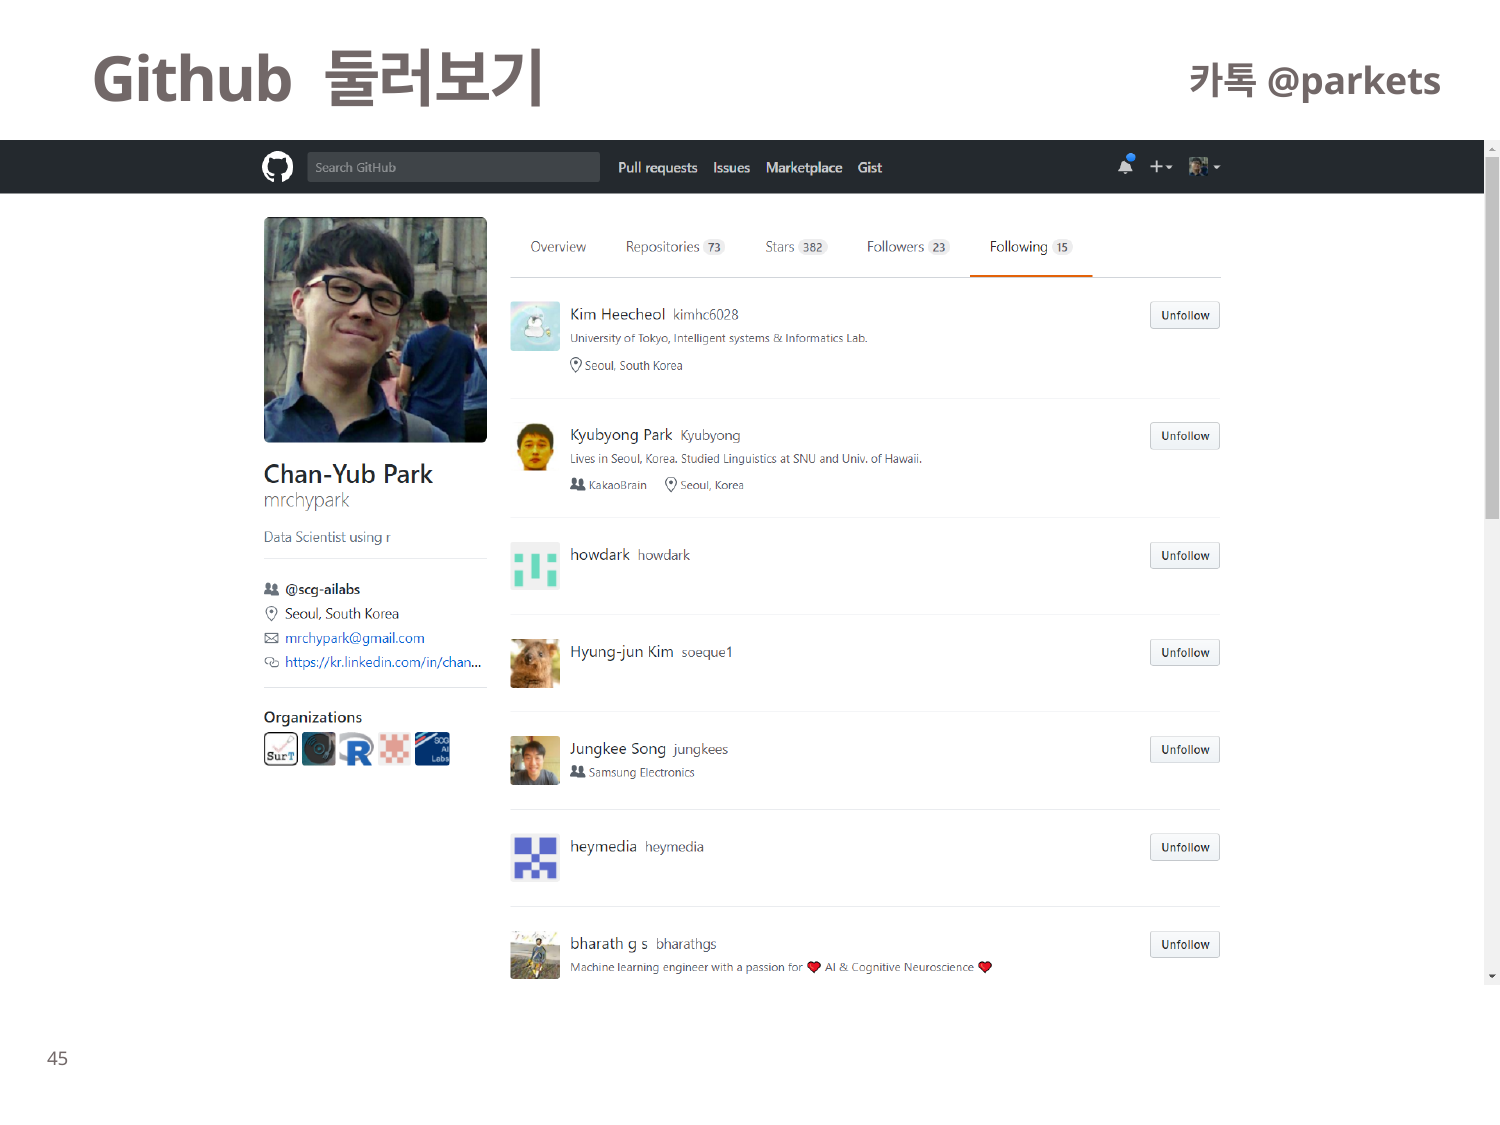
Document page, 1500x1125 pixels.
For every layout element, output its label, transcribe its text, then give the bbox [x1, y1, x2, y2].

text_box 카톡@parkets [1174, 27, 1457, 110]
picture [0, 140, 1500, 985]
text_box Github 둘러보기 [76, 19, 1152, 138]
